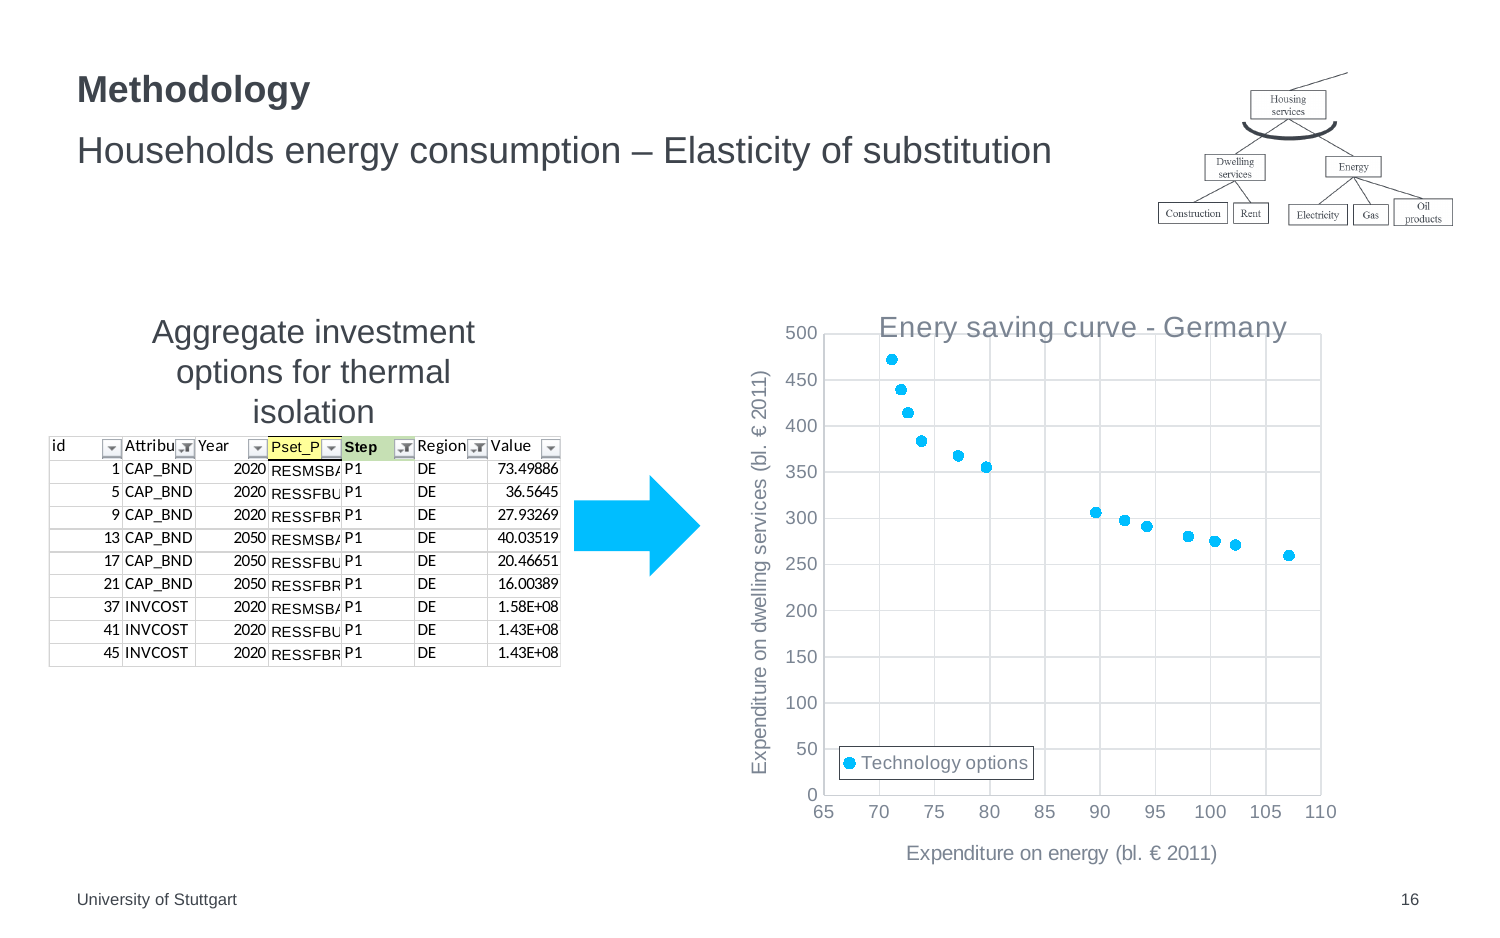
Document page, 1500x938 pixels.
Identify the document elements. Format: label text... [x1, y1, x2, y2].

slide_number 16 [1400, 888, 1438, 910]
text_box Aggregate investment options for thermal isolation [110, 303, 518, 435]
text_box [572, 472, 702, 580]
list Households energy consumption – Elasticity of substitution [76, 117, 1158, 163]
picture [48, 435, 562, 668]
title Methodology [76, 64, 1424, 111]
footer University of Stuttgart [76, 888, 1072, 910]
picture [1158, 72, 1453, 231]
chart [740, 282, 1427, 889]
